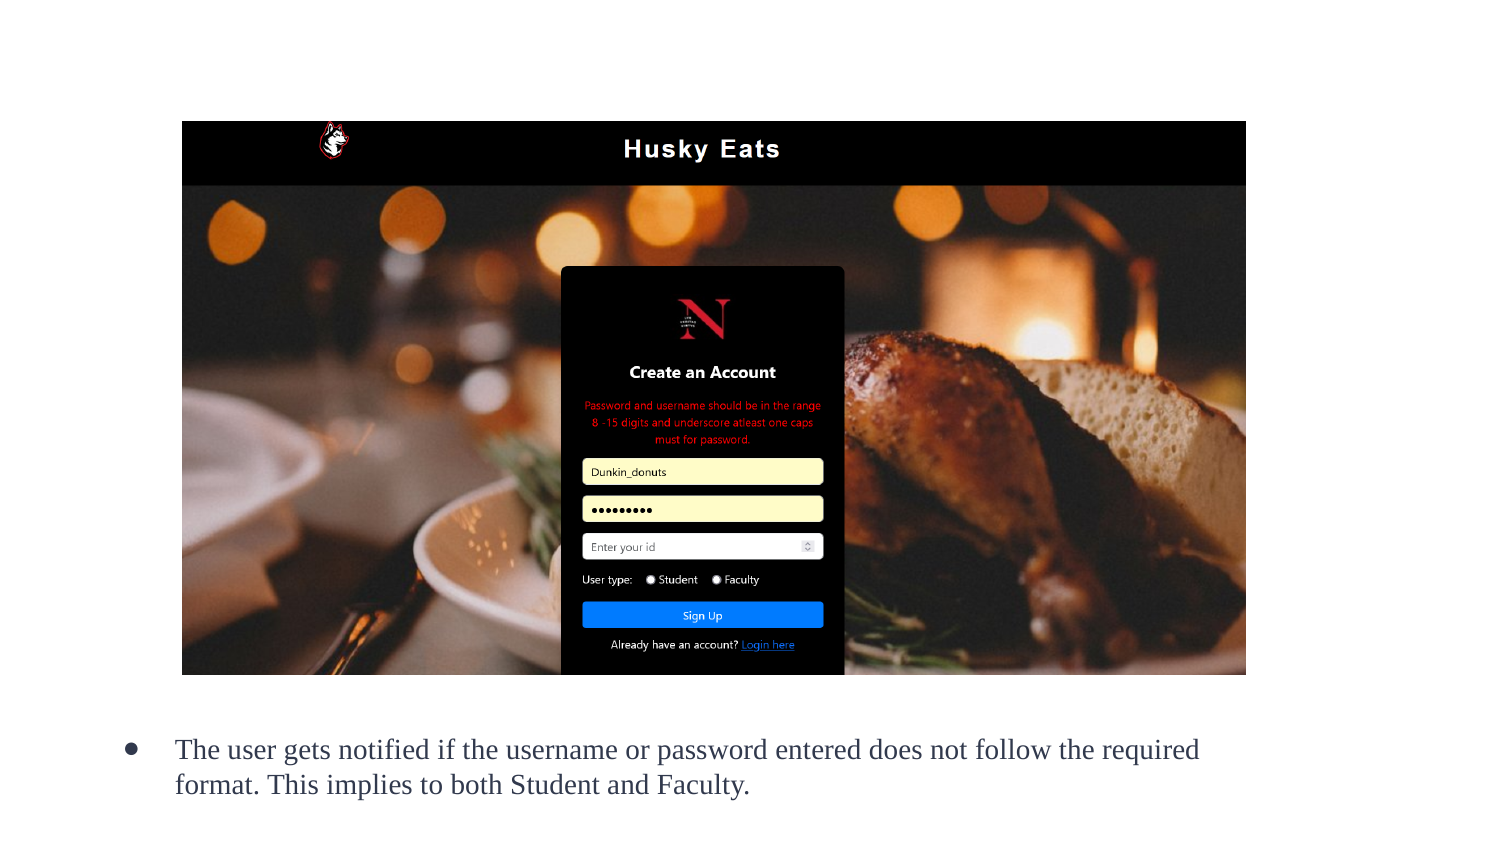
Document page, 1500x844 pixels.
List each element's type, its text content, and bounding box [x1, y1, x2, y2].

text_box The user gets notified if the username or password entered does not follow the required format. This implies to both Student and Faculty. [84, 715, 1303, 815]
picture [181, 121, 1247, 676]
